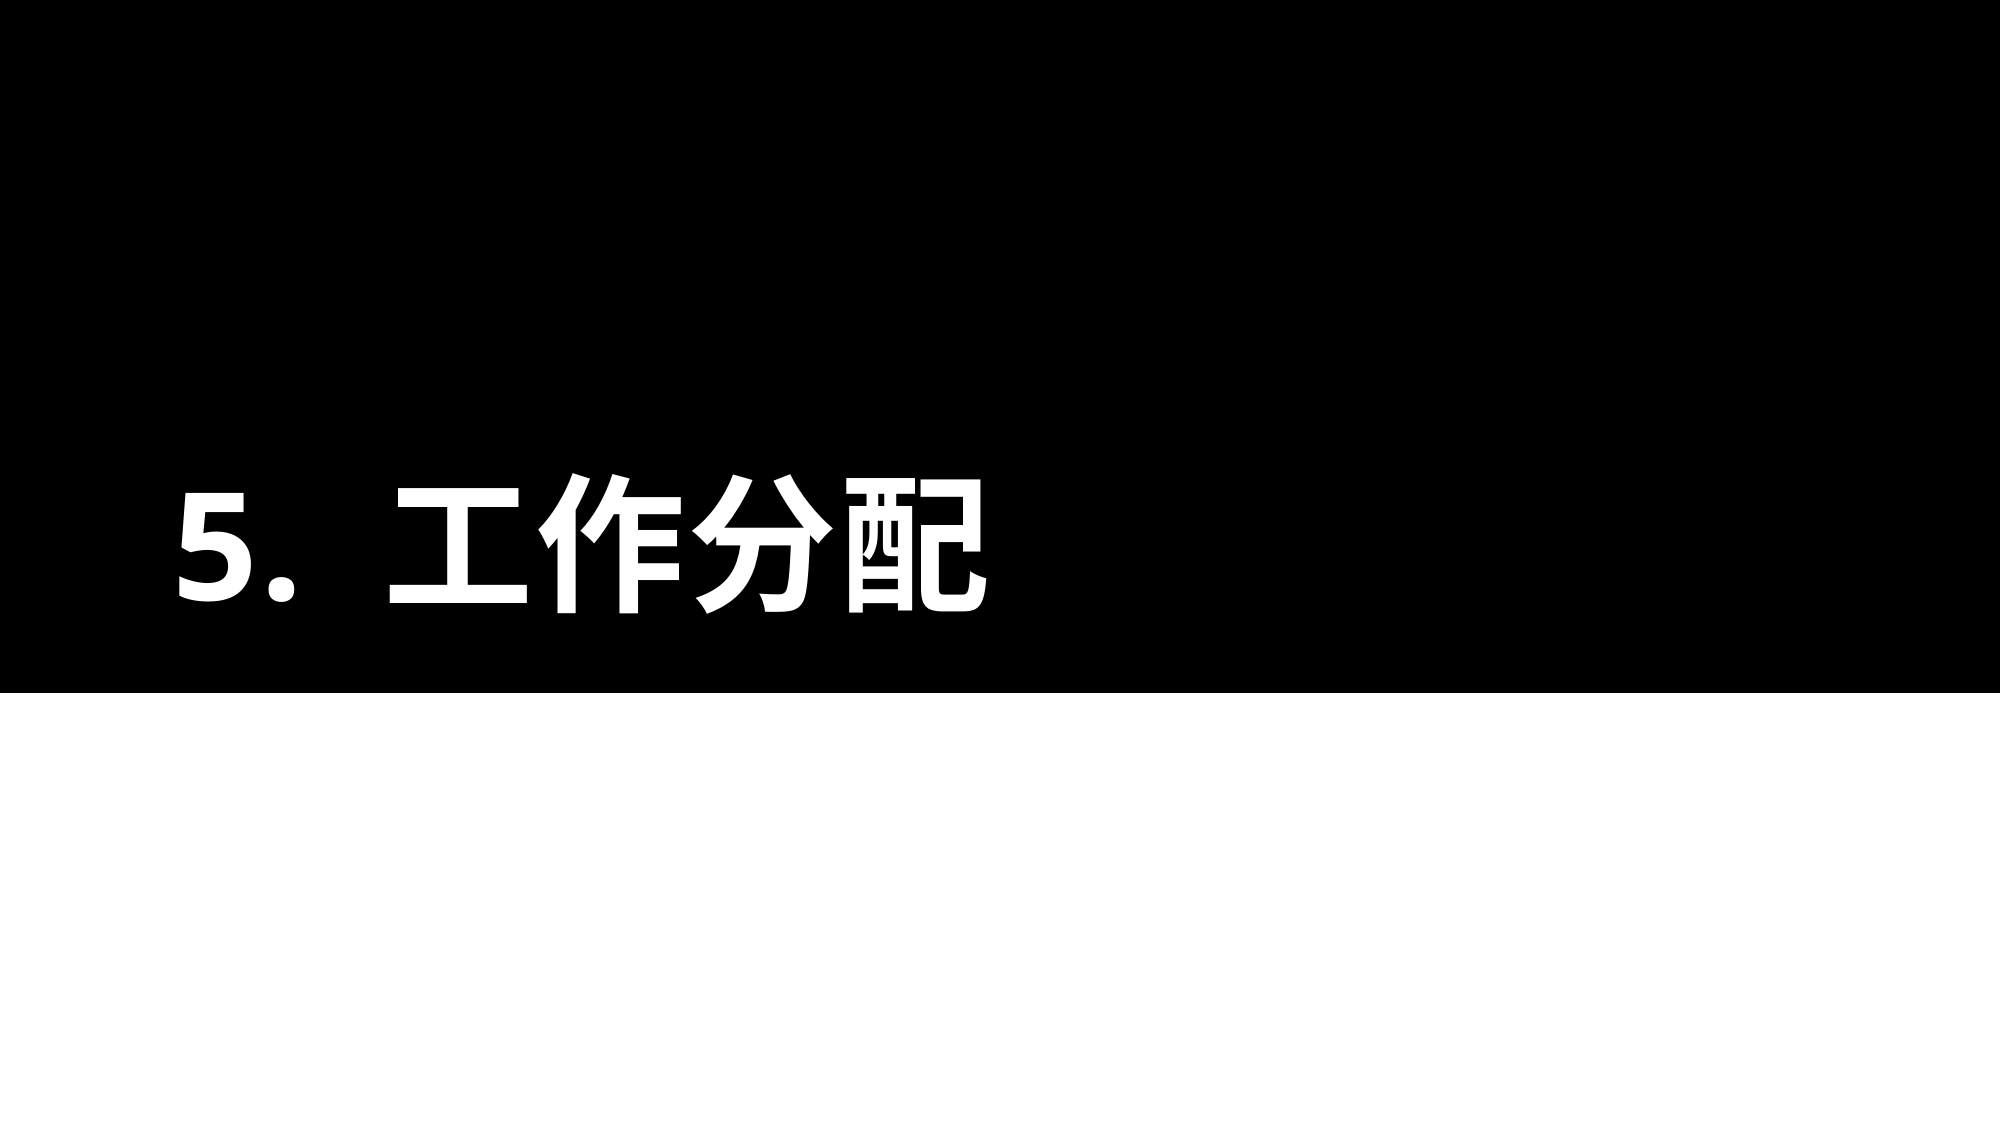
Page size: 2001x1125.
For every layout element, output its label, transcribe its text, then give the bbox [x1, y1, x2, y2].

title 5. 工作分配 [157, 126, 1842, 641]
